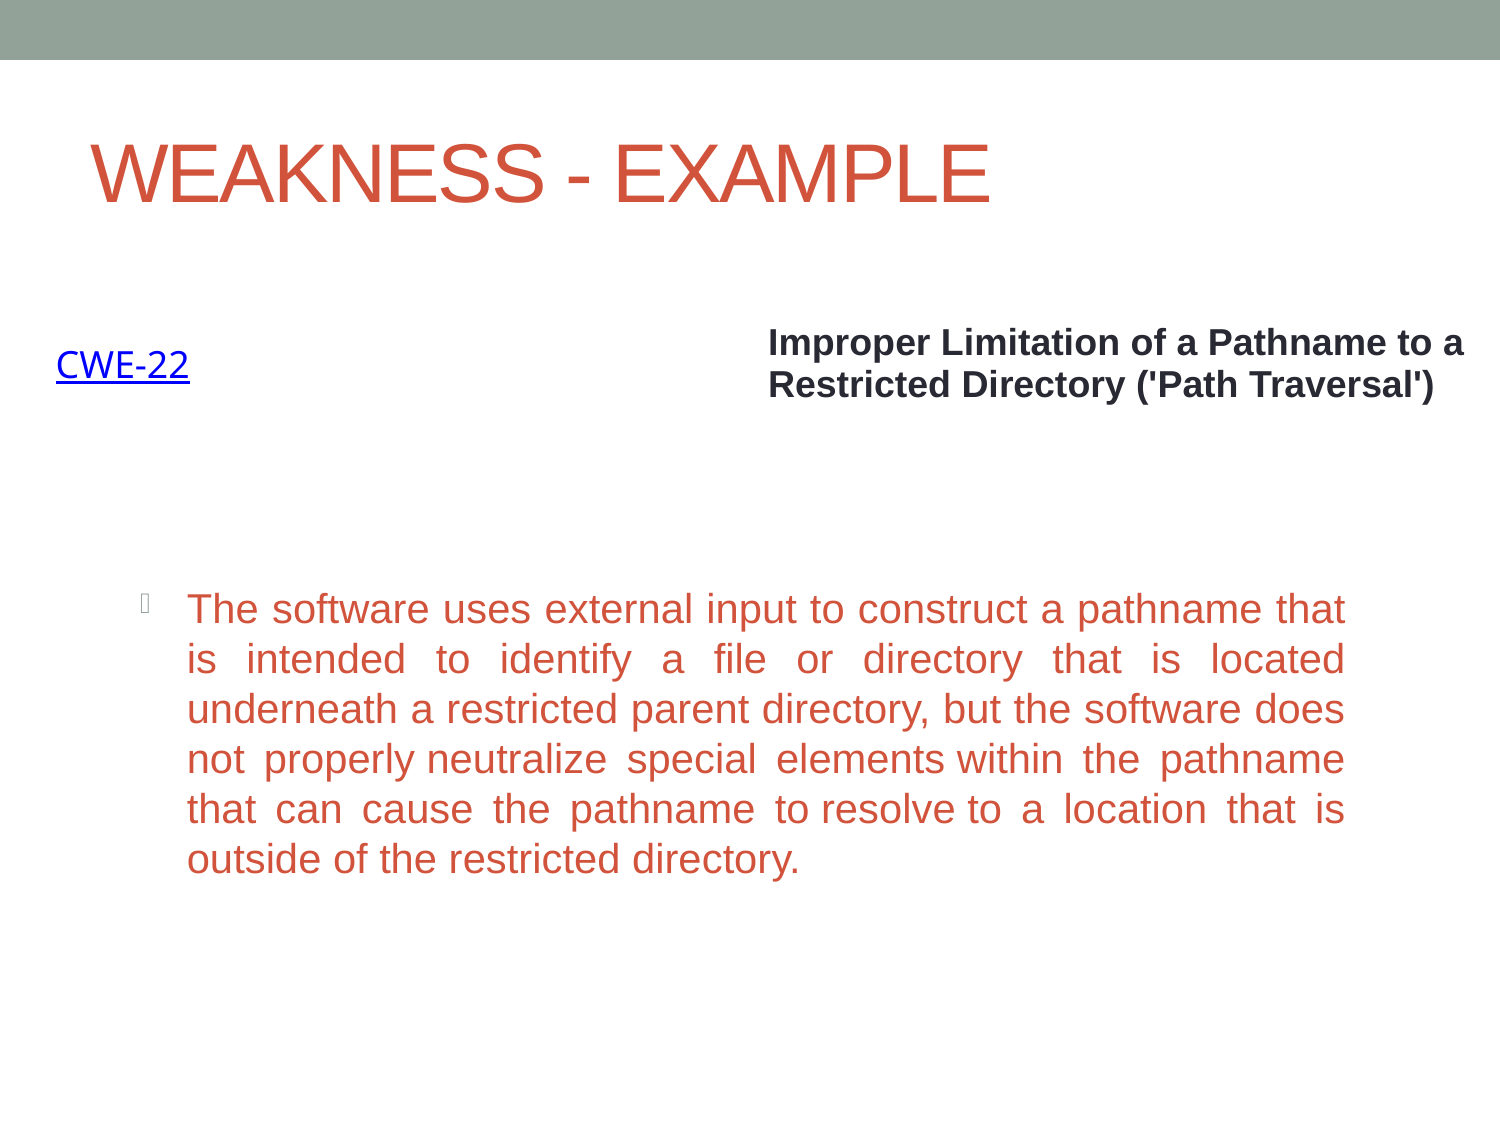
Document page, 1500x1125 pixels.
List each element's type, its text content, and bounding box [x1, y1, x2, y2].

table_header CWE-22 [53, 294, 766, 434]
table_header Improper Limitation of a Pathname to a Restricted Directory ('Path Traversal') [766, 294, 1478, 434]
title WEAKNESS - EXAMPLE [75, 87, 1425, 250]
text_box The software uses external input to construct a pathname that is intended to identify a file or directory that is located underneath a restricted parent directory, but the software does not properly neutralize special elements within the pathname that can cause the pathname to resolve to a location that is outside of the restricted directory. [49, 574, 1362, 1104]
